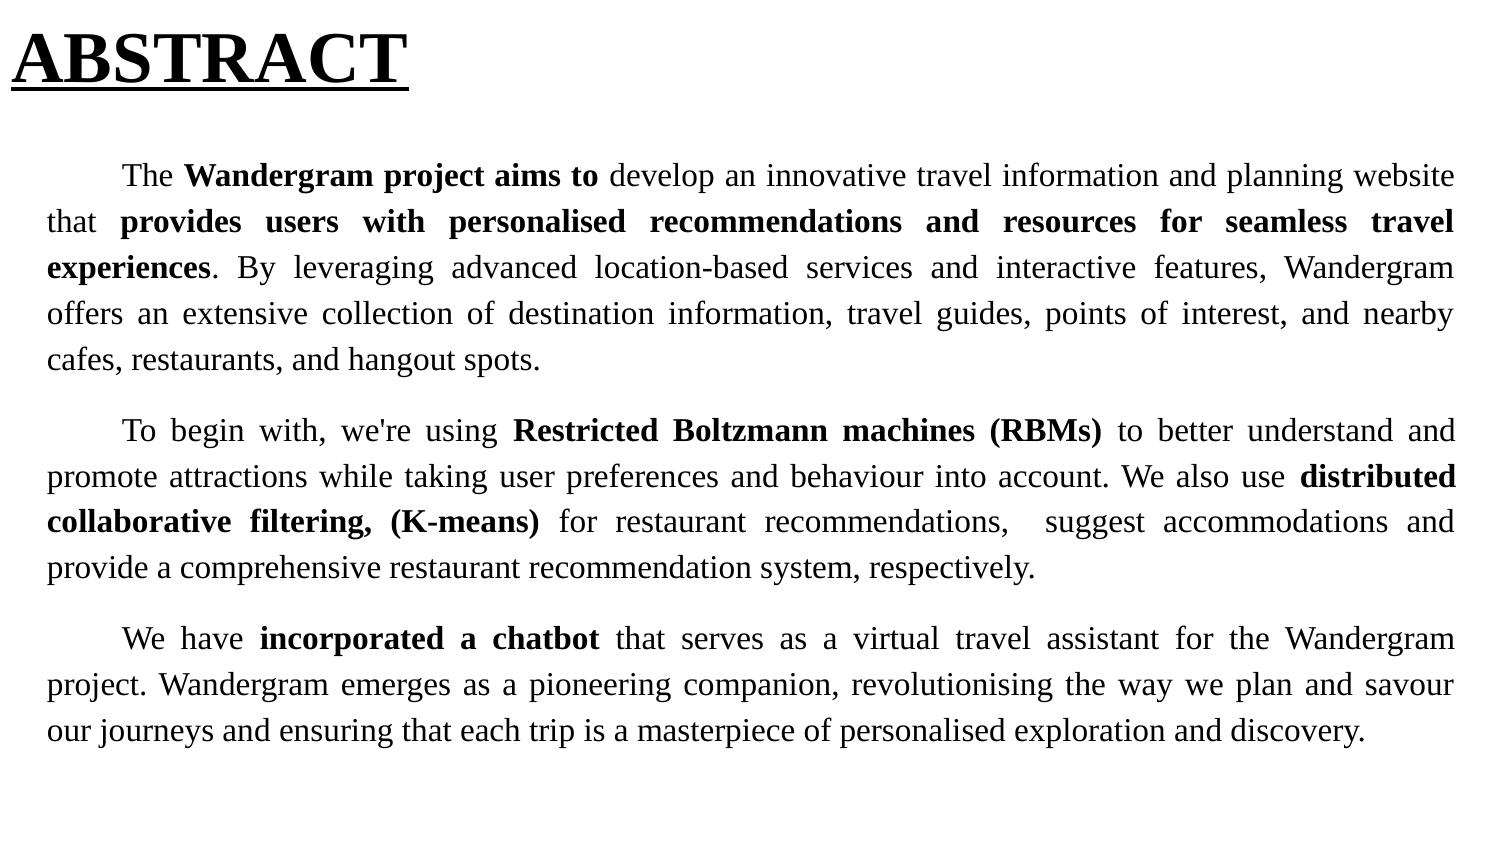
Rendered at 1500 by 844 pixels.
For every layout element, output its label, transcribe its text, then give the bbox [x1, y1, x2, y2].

title ABSTRACT [0, 0, 1324, 104]
list The Wandergram project aims to develop an innovative travel information and planning website that provides users with personalised recommendations and resources for seamless travel experiences. By leveraging advanced location-based services and interactive features, Wandergram offers an extensive collection of destination information, travel guides, points of interest, and nearby cafes, restaurants, and hangout spots. To begin with, we're using Restricted Boltzmann machines (RBMs) to better understand and promote attractions while taking user preferences and behaviour into account. We also use distributed collaborative filtering, (K-means) for restaurant recommendations, suggest accommodations and provide a comprehensive restaurant recommendation system, respectively. We have incorporated a chatbot that serves as a virtual travel assistant for the Wandergram project. Wandergram emerges as a pioneering companion, revolutionising the way we plan and savour our journeys and ensuring that each trip is a masterpiece of personalised exploration and discovery. [46, 141, 1457, 786]
